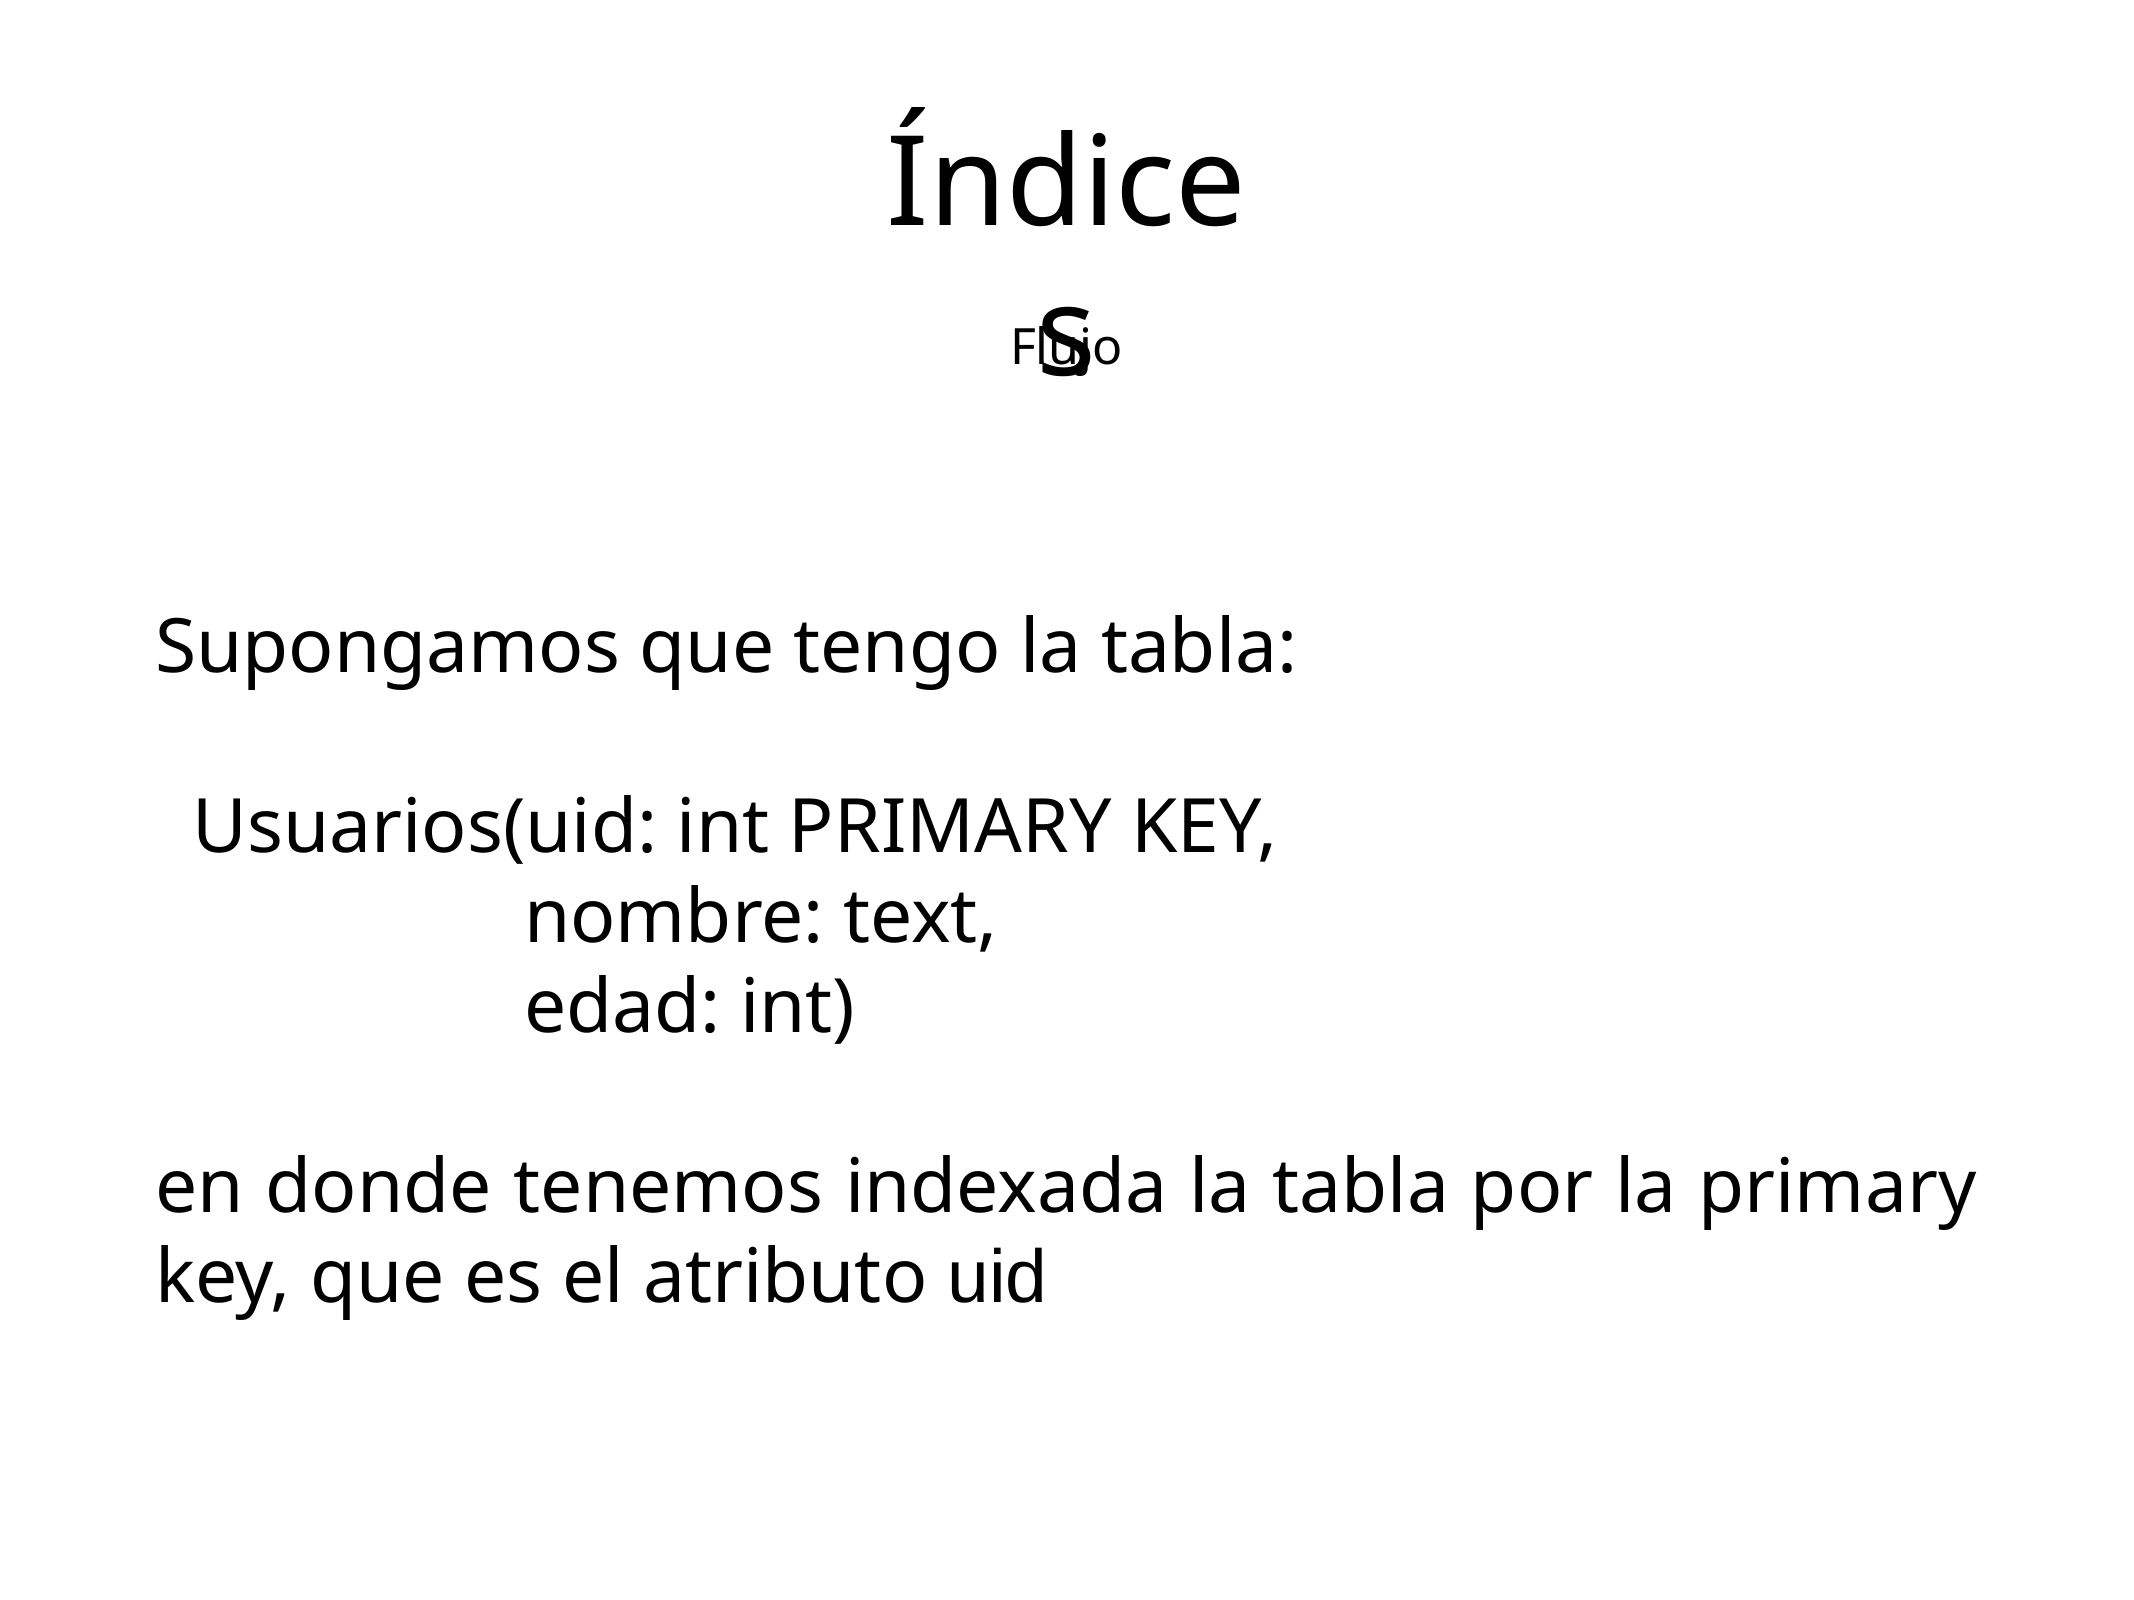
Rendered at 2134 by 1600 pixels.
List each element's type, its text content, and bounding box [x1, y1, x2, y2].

text_box Flujo [909, 306, 1224, 383]
text_box Índices [852, 91, 1281, 409]
text_box Supongamos que tengo la tabla: Usuarios(uid: int PRIMARY KEY, nombre: text, edad: int) en donde tenemos indexada la tabla por la primary key, que es el atributo uid [146, 588, 1987, 1326]
